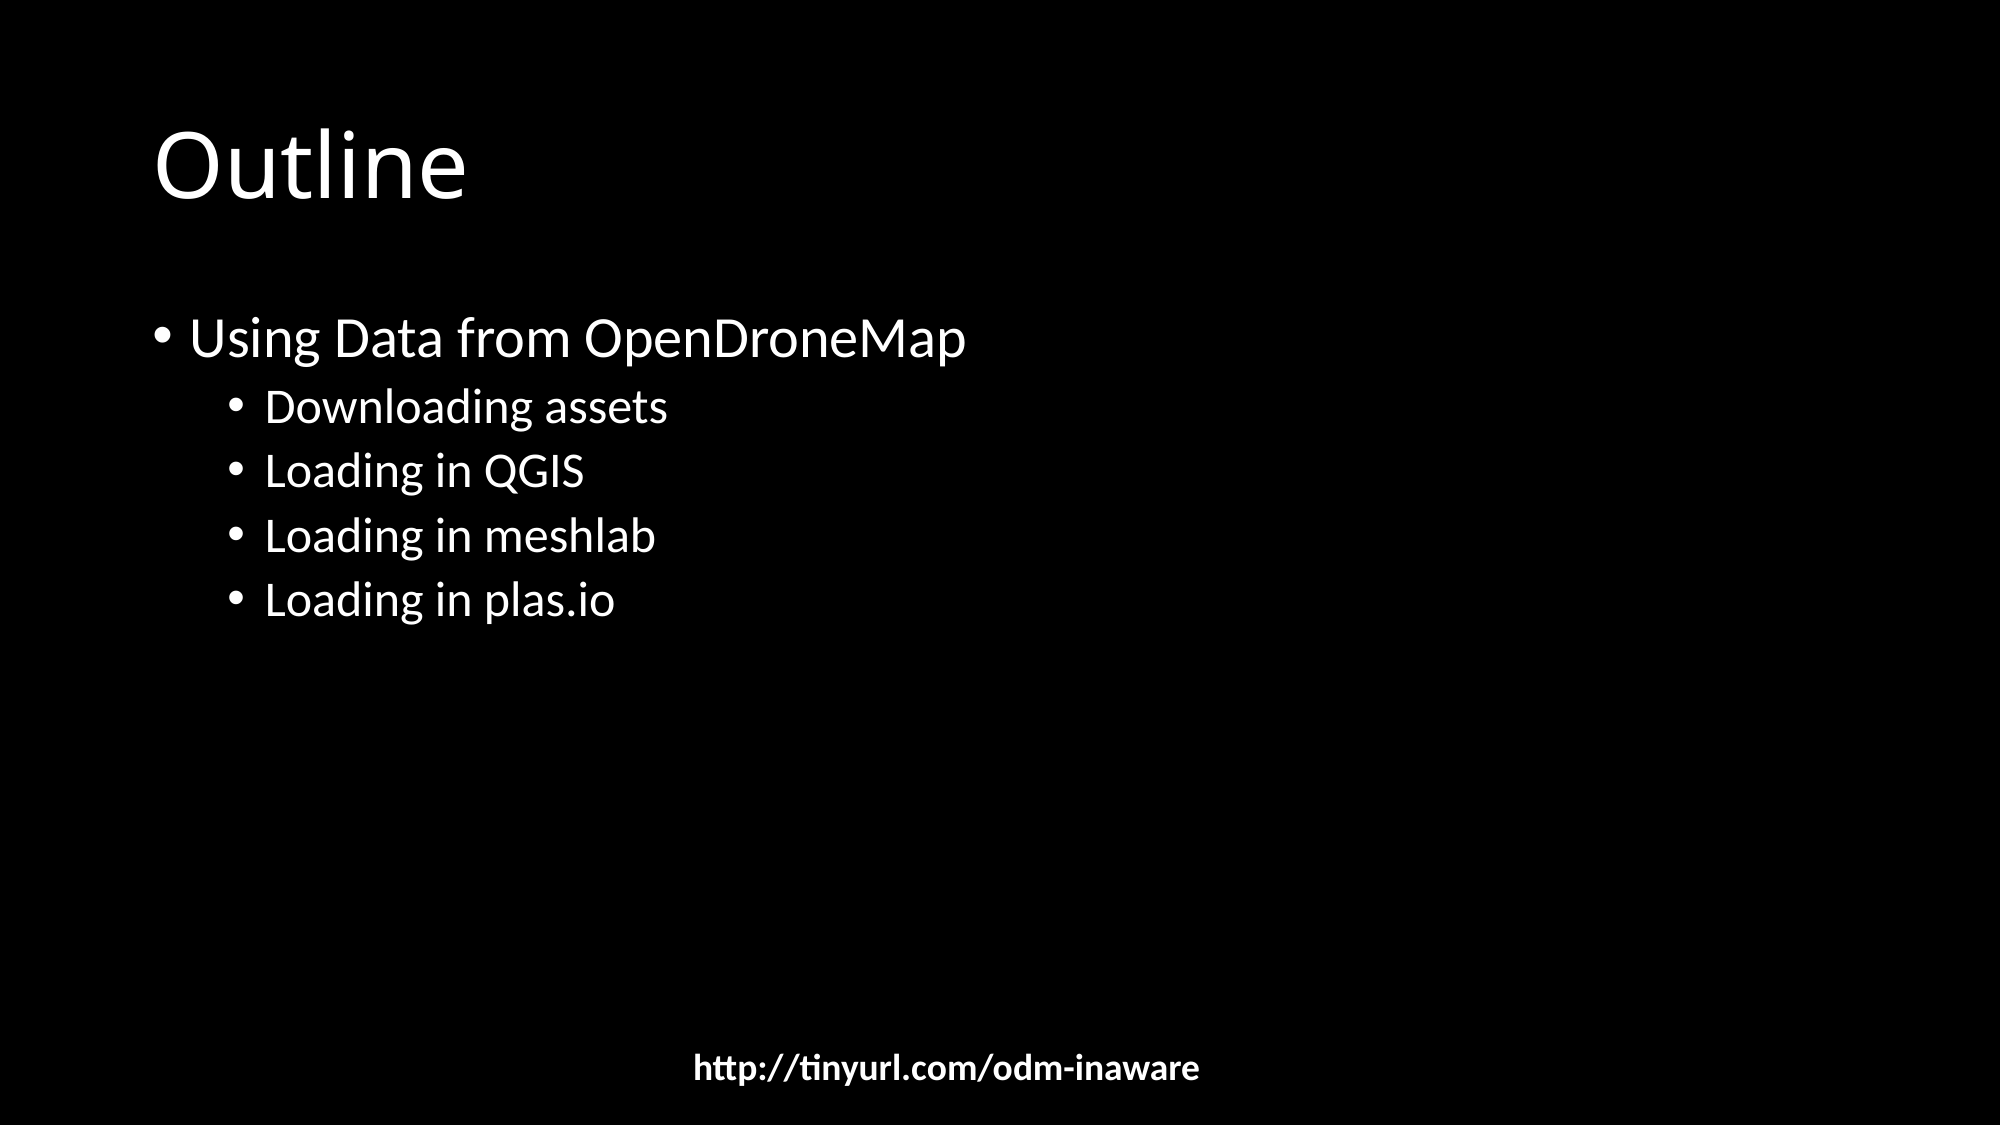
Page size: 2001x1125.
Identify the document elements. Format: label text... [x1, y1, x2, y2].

text_box http://tinyurl.com/odm-inaware [678, 1035, 1216, 1096]
title Outline [137, 59, 1863, 278]
list Using Data from OpenDroneMap Downloading assets Loading in QGIS Loading in meshlab Loading in plas.io [137, 299, 1863, 1014]
